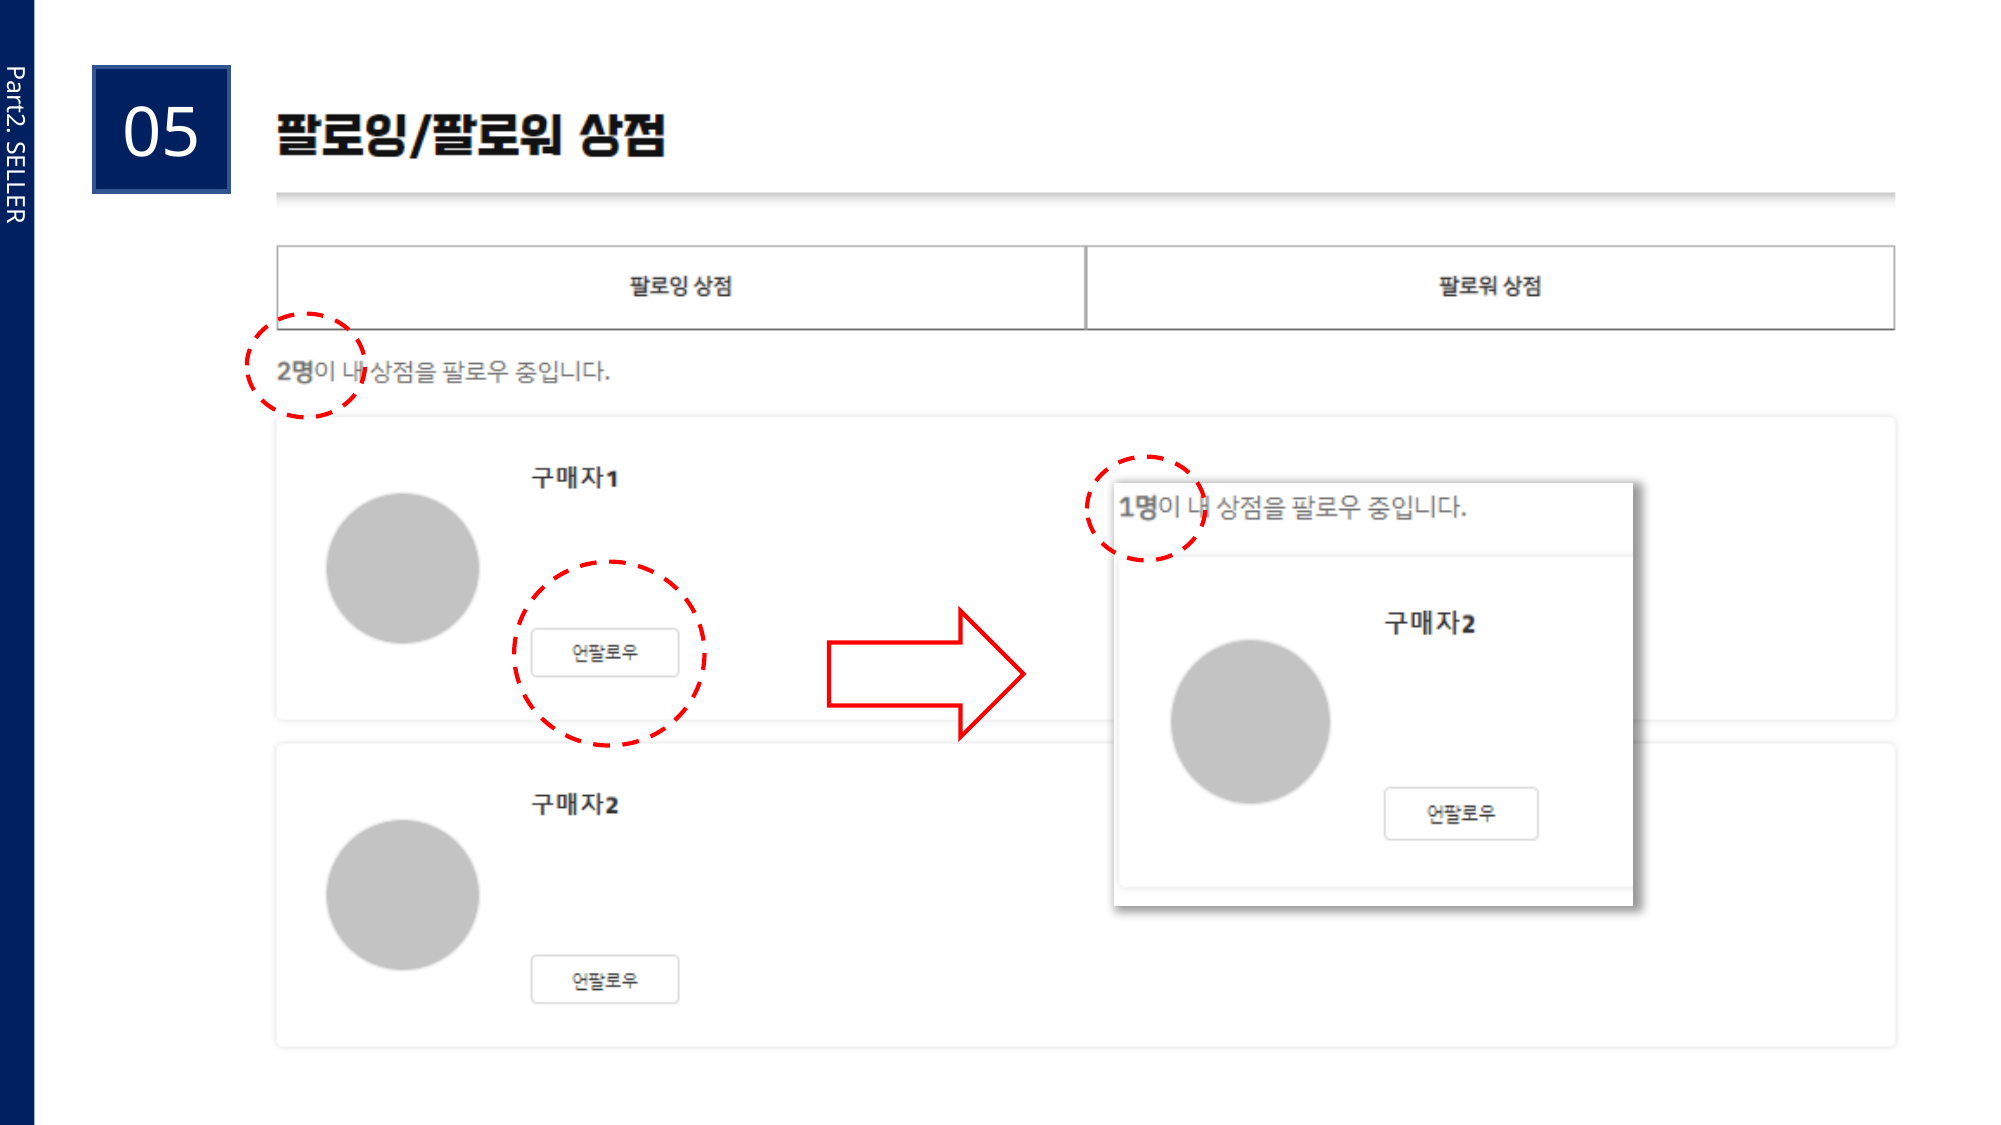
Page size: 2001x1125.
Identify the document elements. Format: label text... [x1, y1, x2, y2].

text_box Part2. SELLER [0, 0, 40, 290]
text_box 05 [92, 65, 231, 194]
text_box [0, 290, 36, 1125]
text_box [246, 101, 1907, 1057]
